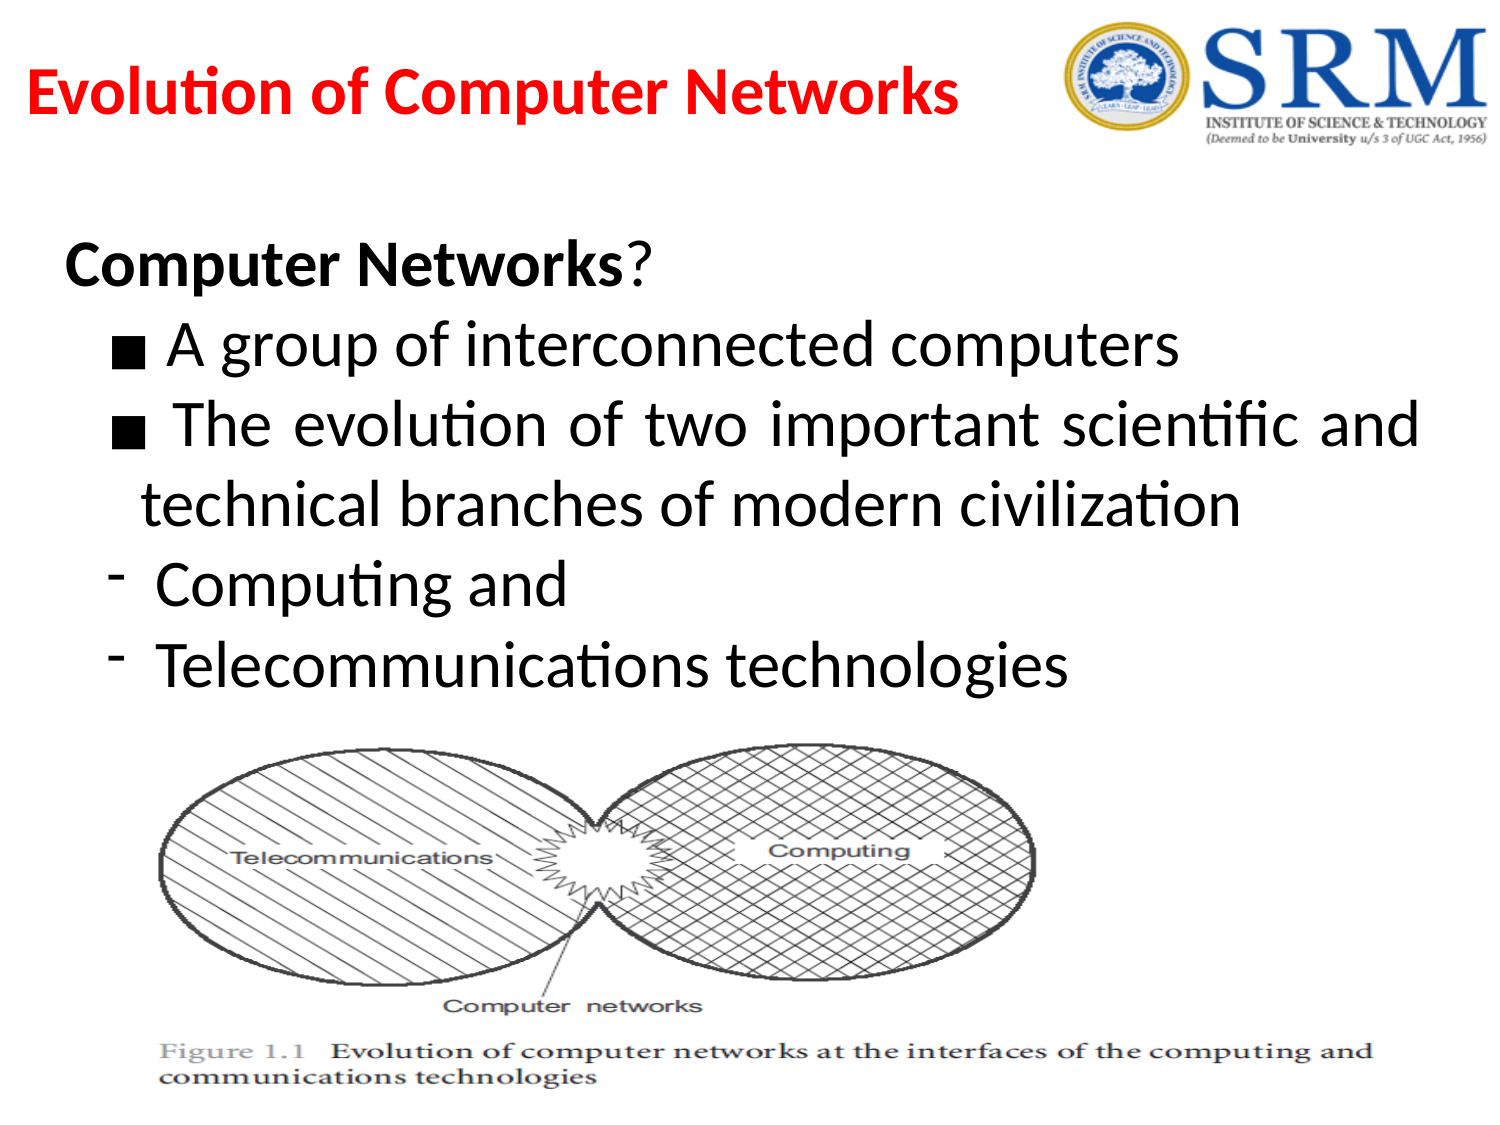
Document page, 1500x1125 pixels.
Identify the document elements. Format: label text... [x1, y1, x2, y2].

picture [112, 724, 1401, 1101]
text_box Computer Networks? A group of interconnected computers The evolution of two important scientific and technical branches of modern civilization Computing and Telecommunications technologies [50, 212, 1438, 725]
title Evolution of Computer Networks [0, 0, 988, 175]
picture [1059, 0, 1500, 162]
